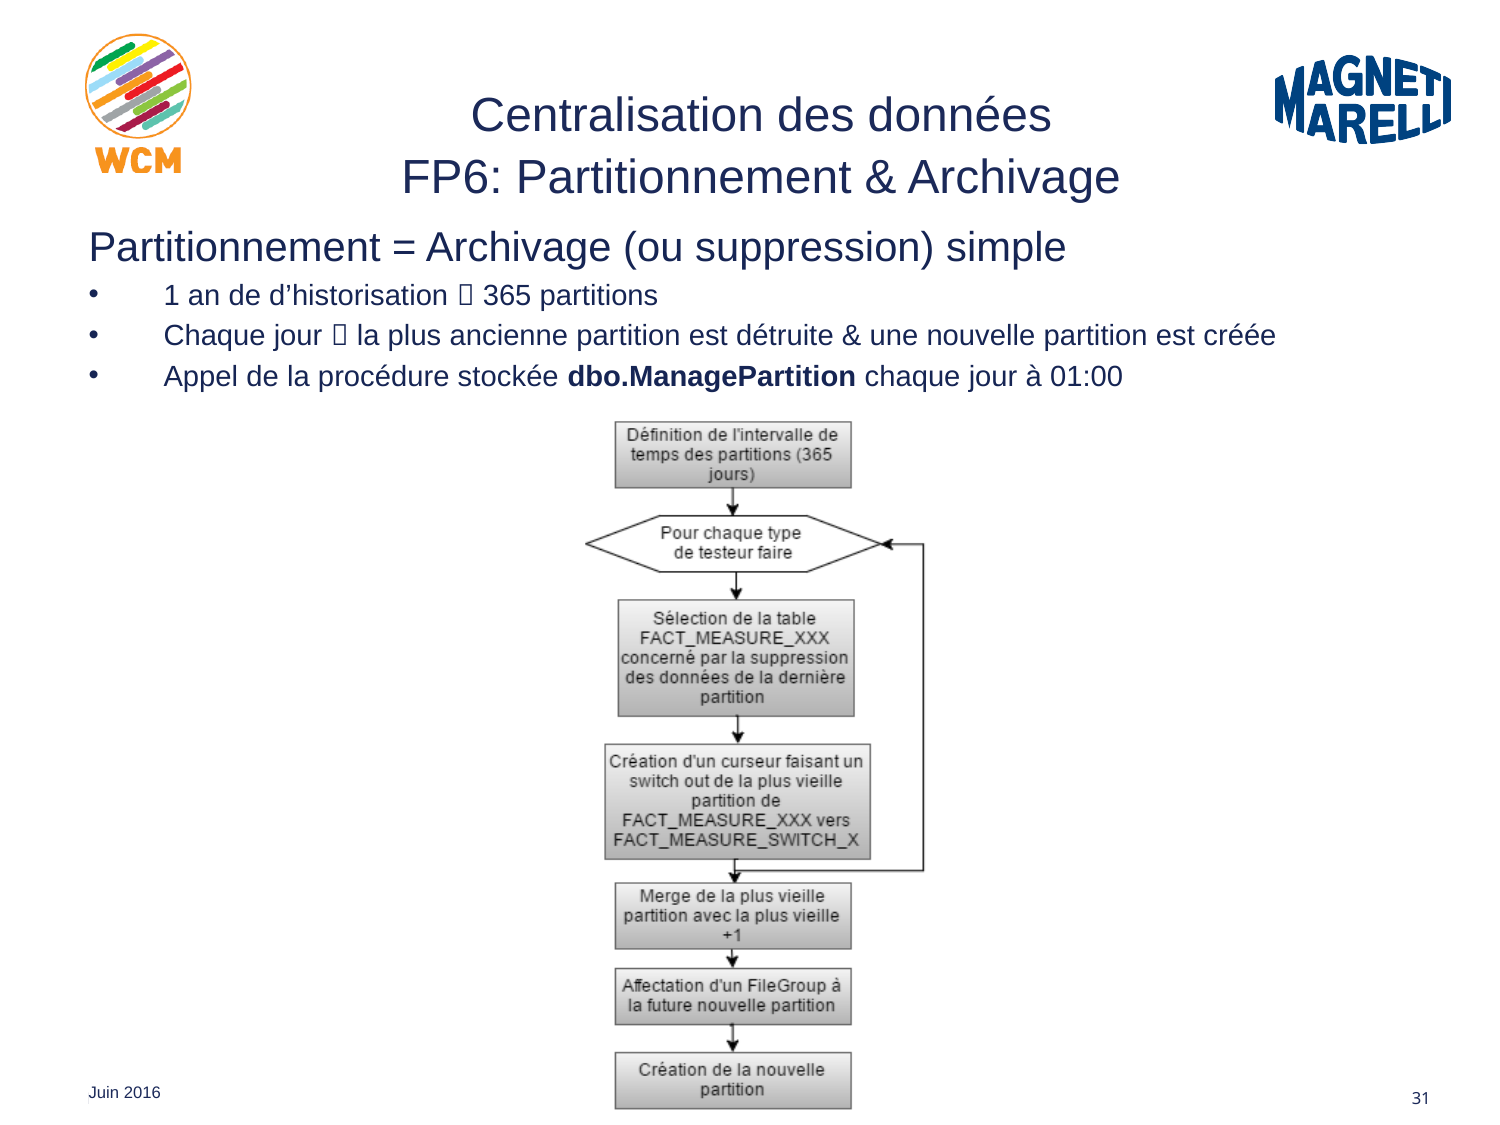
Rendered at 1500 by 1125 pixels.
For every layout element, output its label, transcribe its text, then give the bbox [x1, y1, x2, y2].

title Centralisation des données FP6: Partitionnement & Archivage [289, 78, 1235, 220]
list Partitionnement = Archivage (ou suppression) simple 1 an de d’historisation  365 partitions Chaque jour  la plus ancienne partition est détruite & une nouvelle partition est créée Appel de la procédure stockée dbo.ManagePartition chaque jour à 01:00 [88, 219, 1438, 1013]
footer Juin 2016 [88, 1082, 183, 1115]
slide_number 31 [1396, 1079, 1463, 1118]
picture [1275, 11, 1451, 188]
picture [584, 420, 940, 1111]
picture [53, 31, 231, 173]
